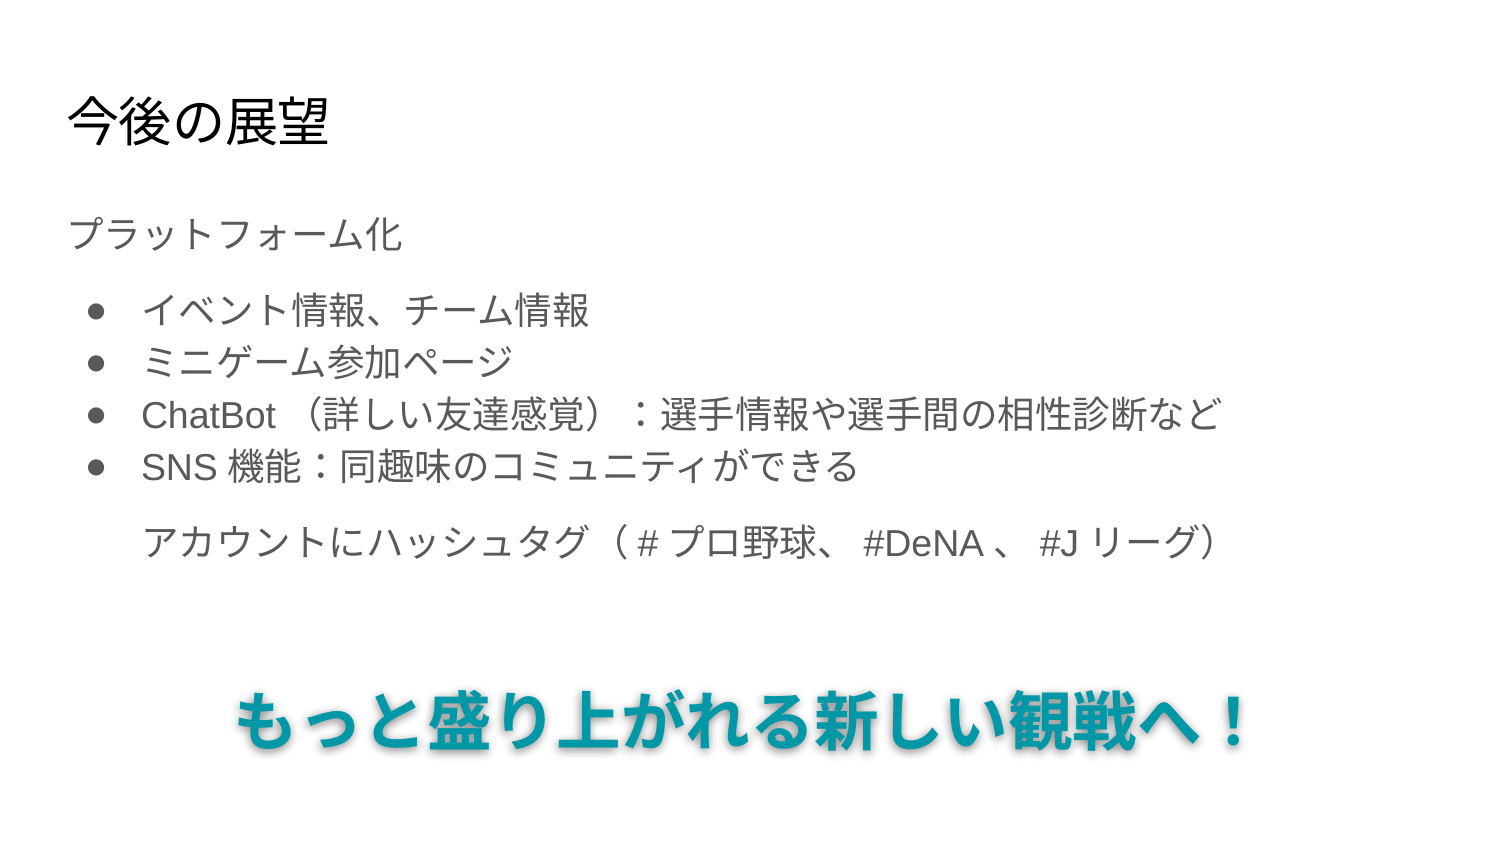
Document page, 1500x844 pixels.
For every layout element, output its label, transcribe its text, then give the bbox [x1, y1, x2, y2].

title 今後の展望 [51, 72, 1449, 167]
list プラットフォーム化 イベント情報、チーム情報 ミニゲーム参加ページ ChatBot（詳しい友達感覚）：選手情報や選手間の相性診断など SNS機能：同趣味のコミュニティができる アカウントにハッシュタグ（#プロ野球、#DeNA、#Jリーグ） [51, 189, 1449, 591]
text_box もっと盛り上がれる新しい観戦へ！ [18, 665, 1482, 788]
